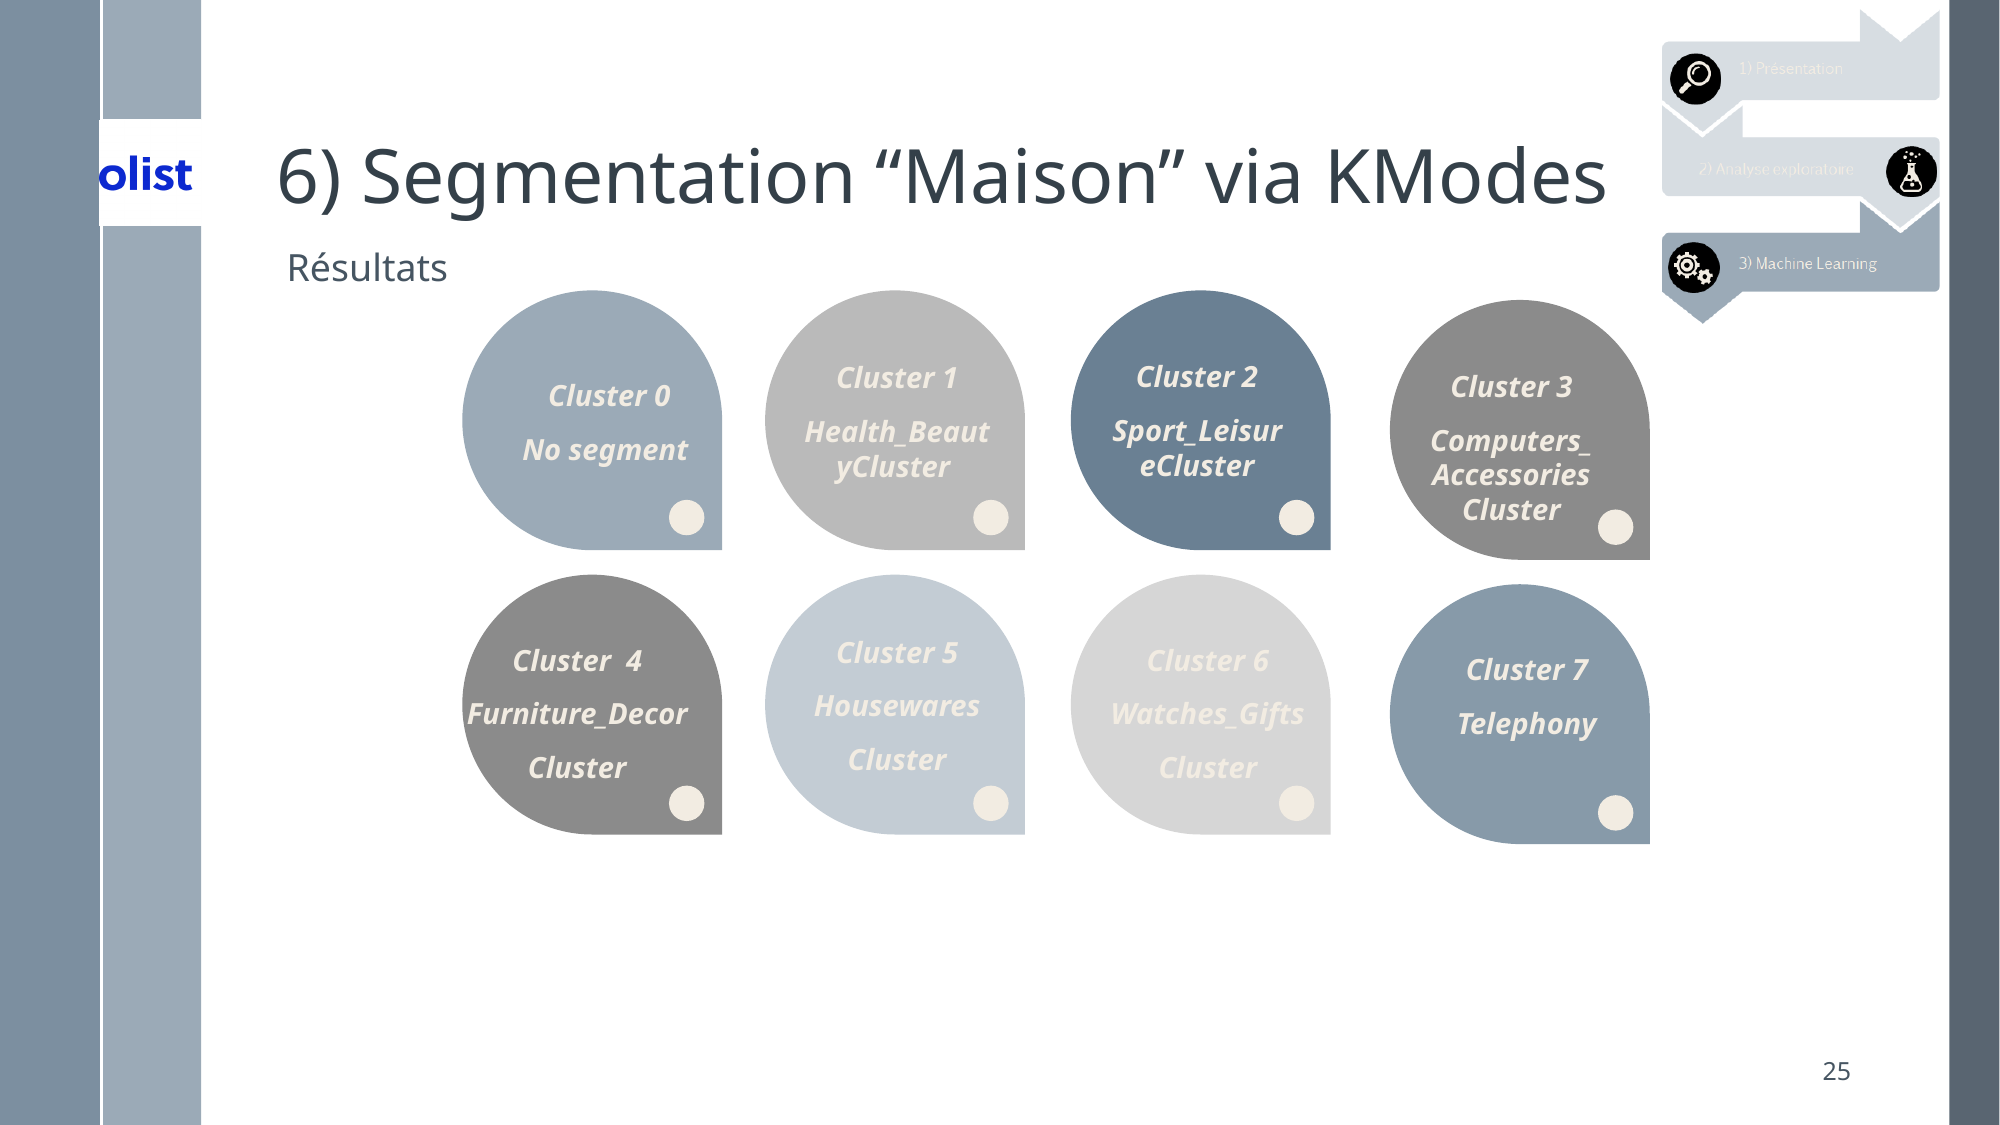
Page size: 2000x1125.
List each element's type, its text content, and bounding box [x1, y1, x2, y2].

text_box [1389, 584, 1650, 845]
title 6) Segmentation “Maison” via KModes [261, 24, 1662, 228]
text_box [1070, 574, 1331, 835]
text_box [1070, 290, 1331, 551]
text_box Résultats [271, 236, 1662, 296]
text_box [462, 290, 722, 551]
slide_number 25 [1766, 1042, 1867, 1103]
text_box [1389, 299, 1650, 560]
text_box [765, 574, 1025, 835]
picture [1662, 9, 1940, 325]
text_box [765, 290, 1025, 551]
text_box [462, 574, 722, 835]
picture [99, 120, 202, 226]
